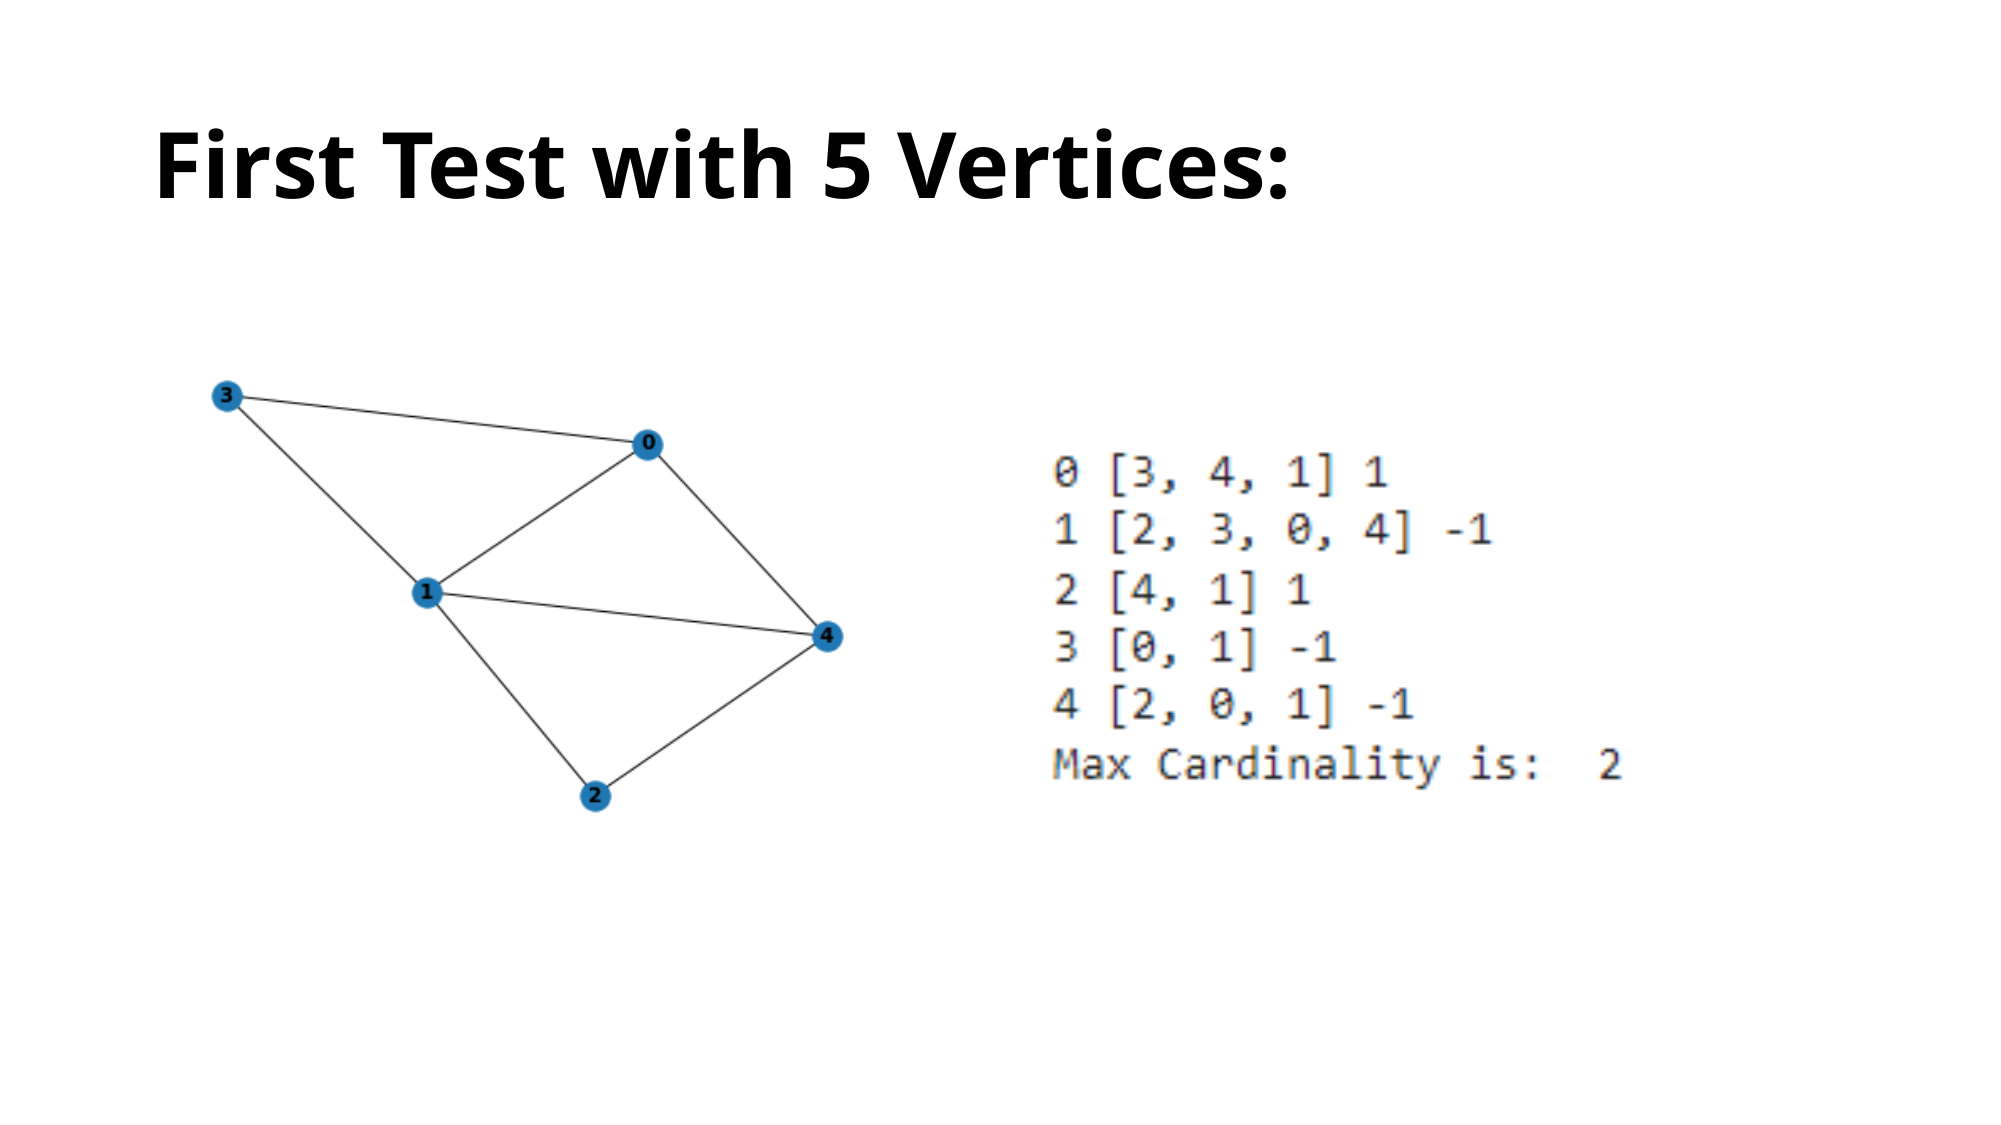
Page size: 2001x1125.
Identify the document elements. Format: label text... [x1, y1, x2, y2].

picture [1031, 424, 1673, 797]
picture [200, 369, 849, 816]
title First Test with 5 Vertices: [137, 59, 1863, 278]
